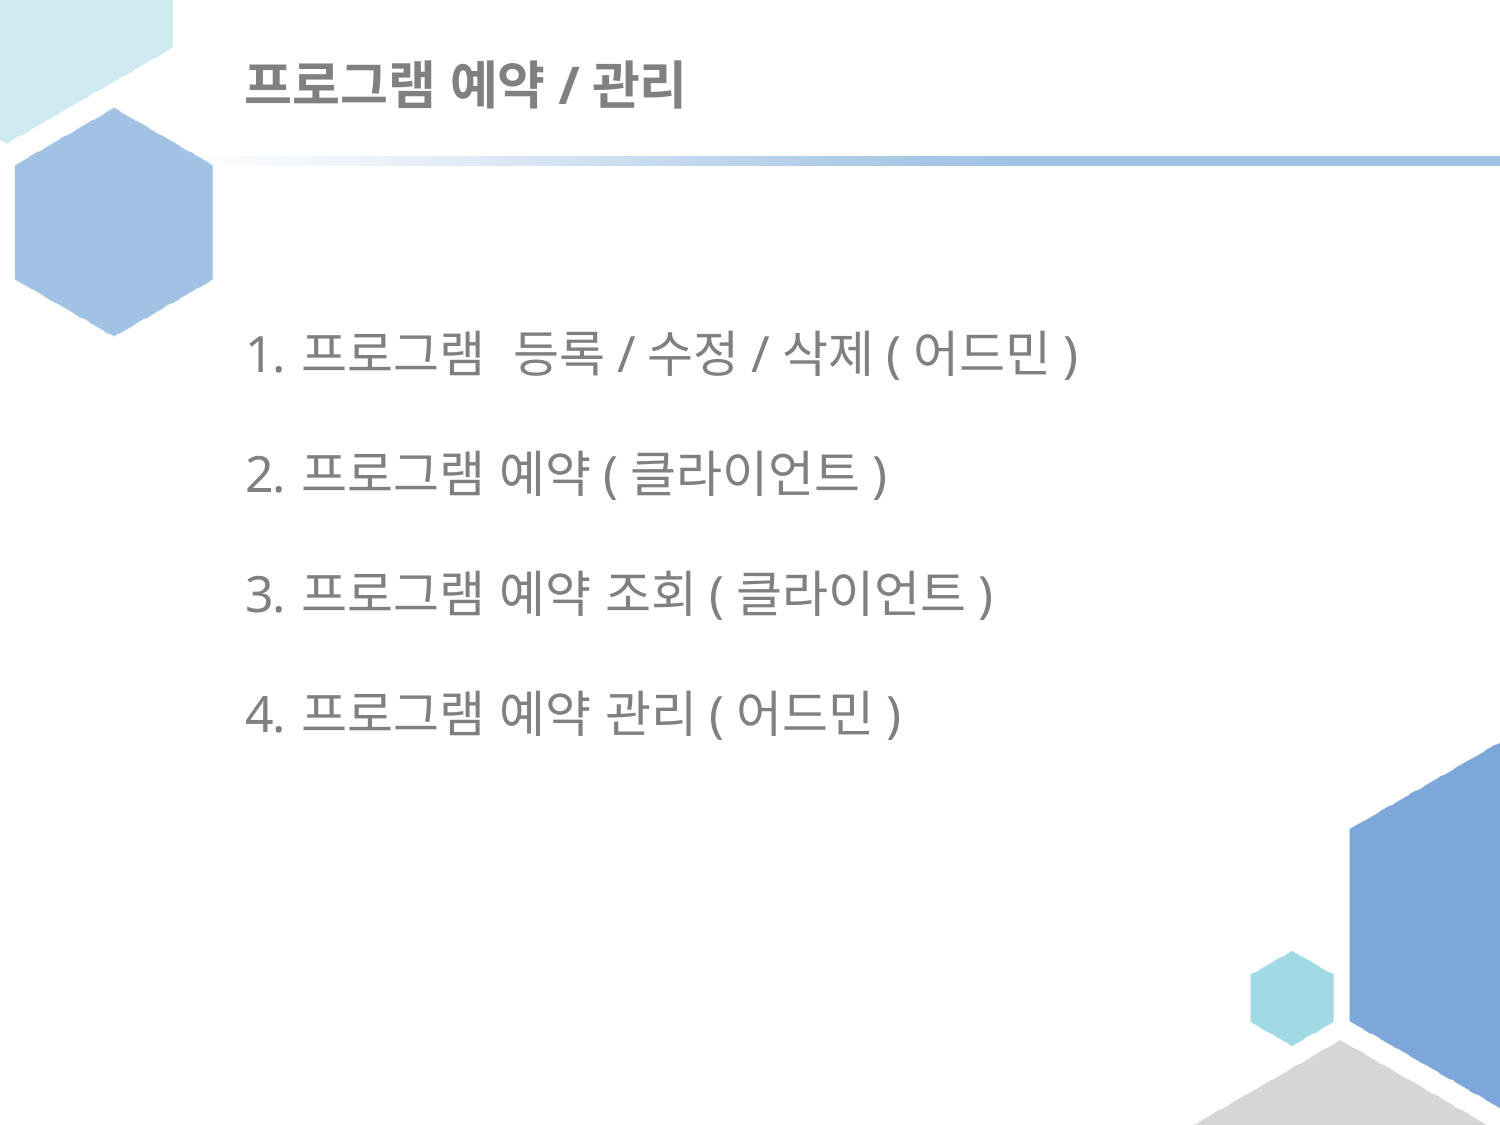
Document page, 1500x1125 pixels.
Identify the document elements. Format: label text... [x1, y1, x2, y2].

text_box 프로그램 등록/수정/삭제(어드민) 프로그램 예약(클라이언트) 프로그램 예약 조회(클라이언트) 프로그램 예약 관리(어드민) [230, 255, 1306, 931]
picture [0, 0, 1500, 1125]
title 프로그램 예약/관리 [159, 18, 1322, 150]
